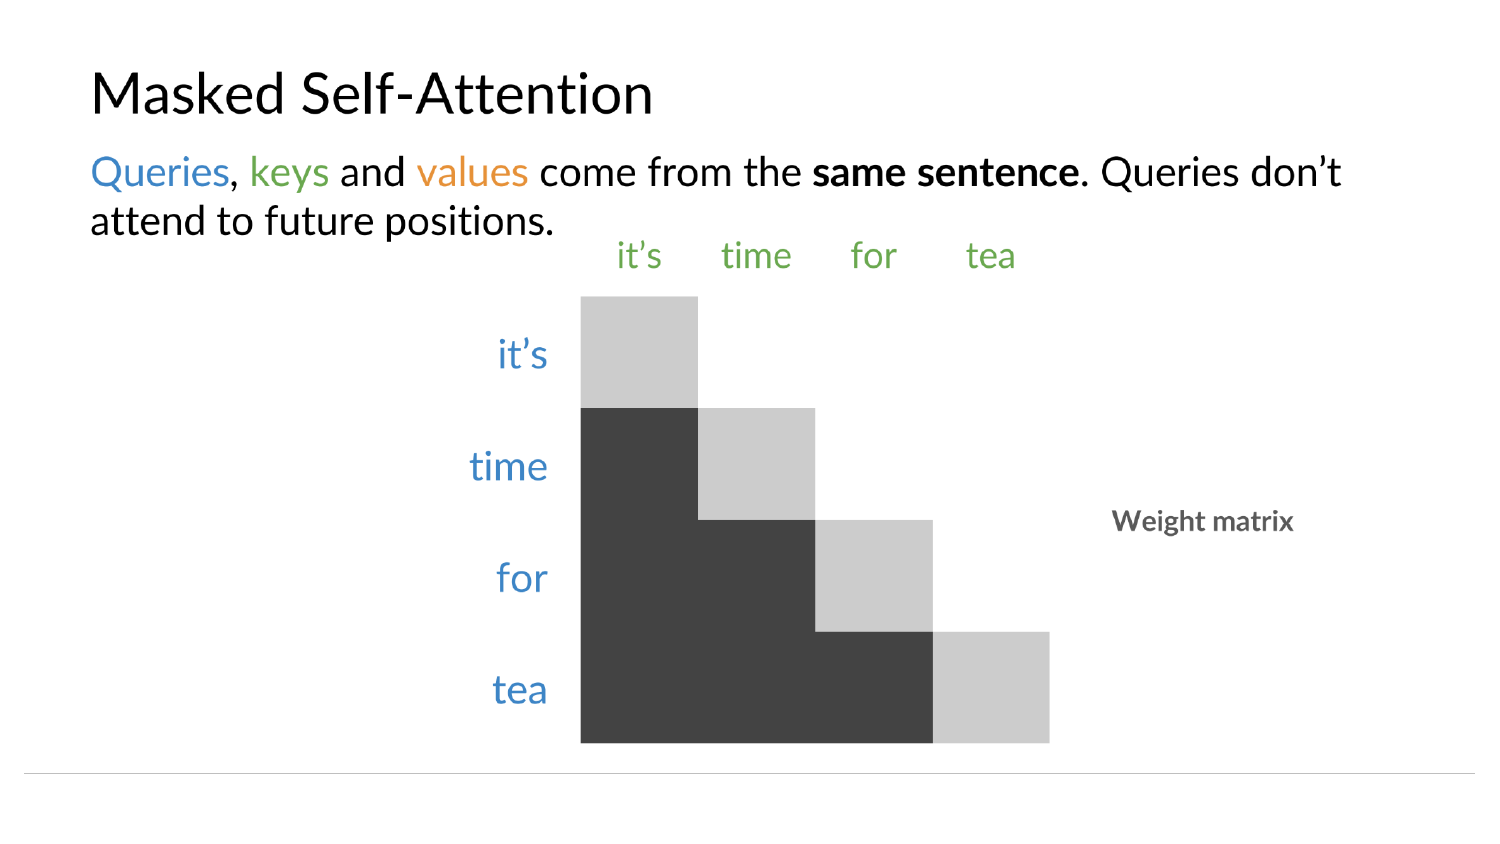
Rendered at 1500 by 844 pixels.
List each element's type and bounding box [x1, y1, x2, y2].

picture [24, 24, 1476, 774]
